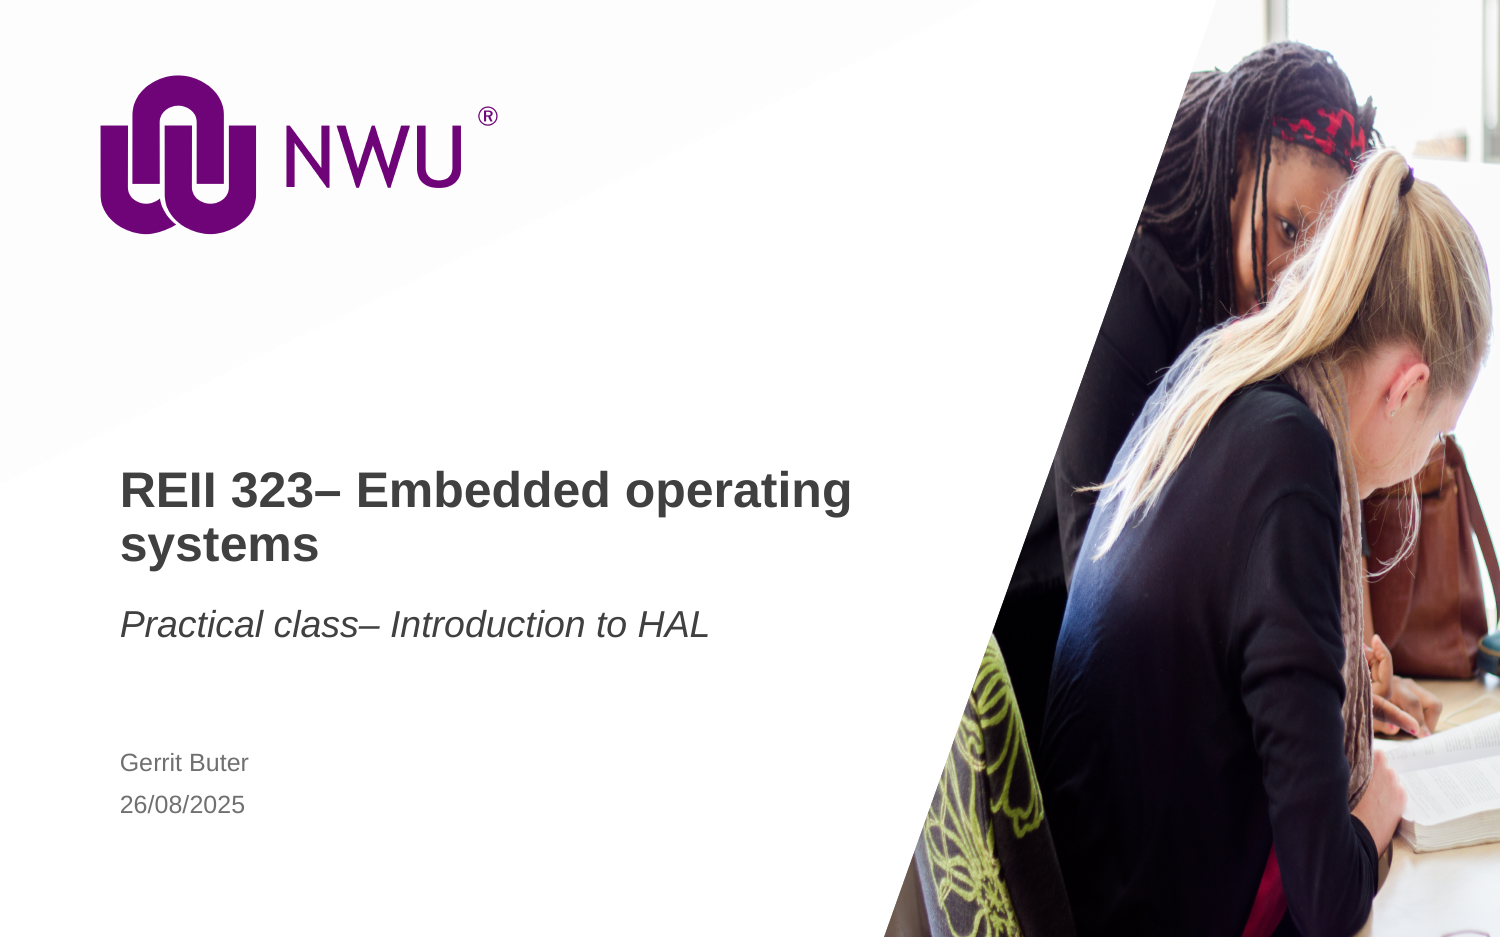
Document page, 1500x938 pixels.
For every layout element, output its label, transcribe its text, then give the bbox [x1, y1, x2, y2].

picture [885, 0, 1500, 937]
subtitle Practical class– Introduction to HAL [104, 598, 1019, 710]
list Gerrit Buter 26/08/2025 [104, 742, 896, 844]
picture [0, 0, 984, 484]
title REII 323– Embedded operating systems [104, 454, 967, 580]
